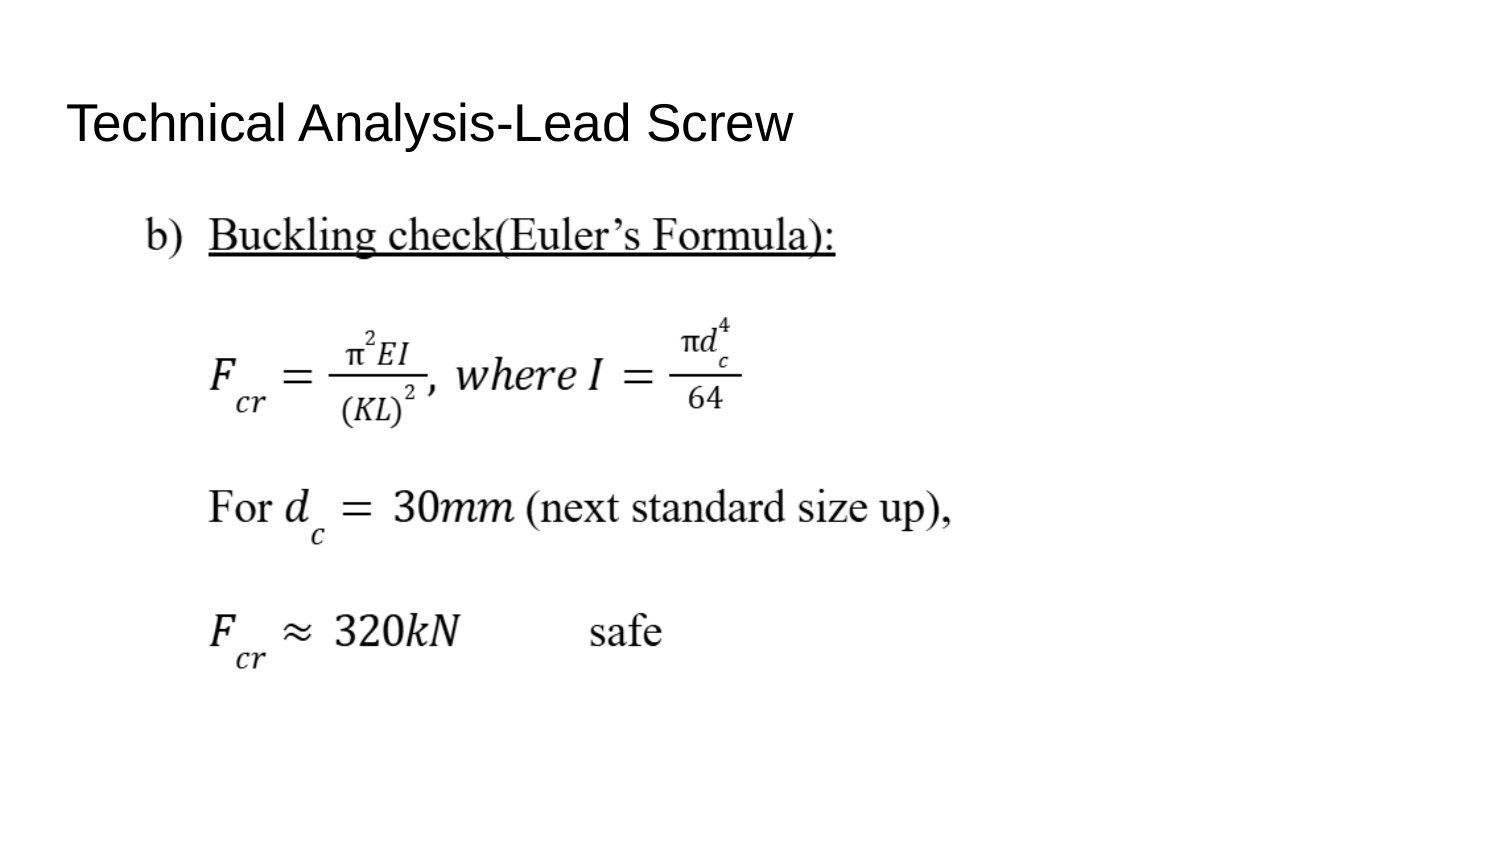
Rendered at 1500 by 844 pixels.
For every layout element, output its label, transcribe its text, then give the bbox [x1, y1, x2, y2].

picture [114, 184, 973, 704]
title Technical Analysis-Lead Screw [51, 72, 1449, 167]
